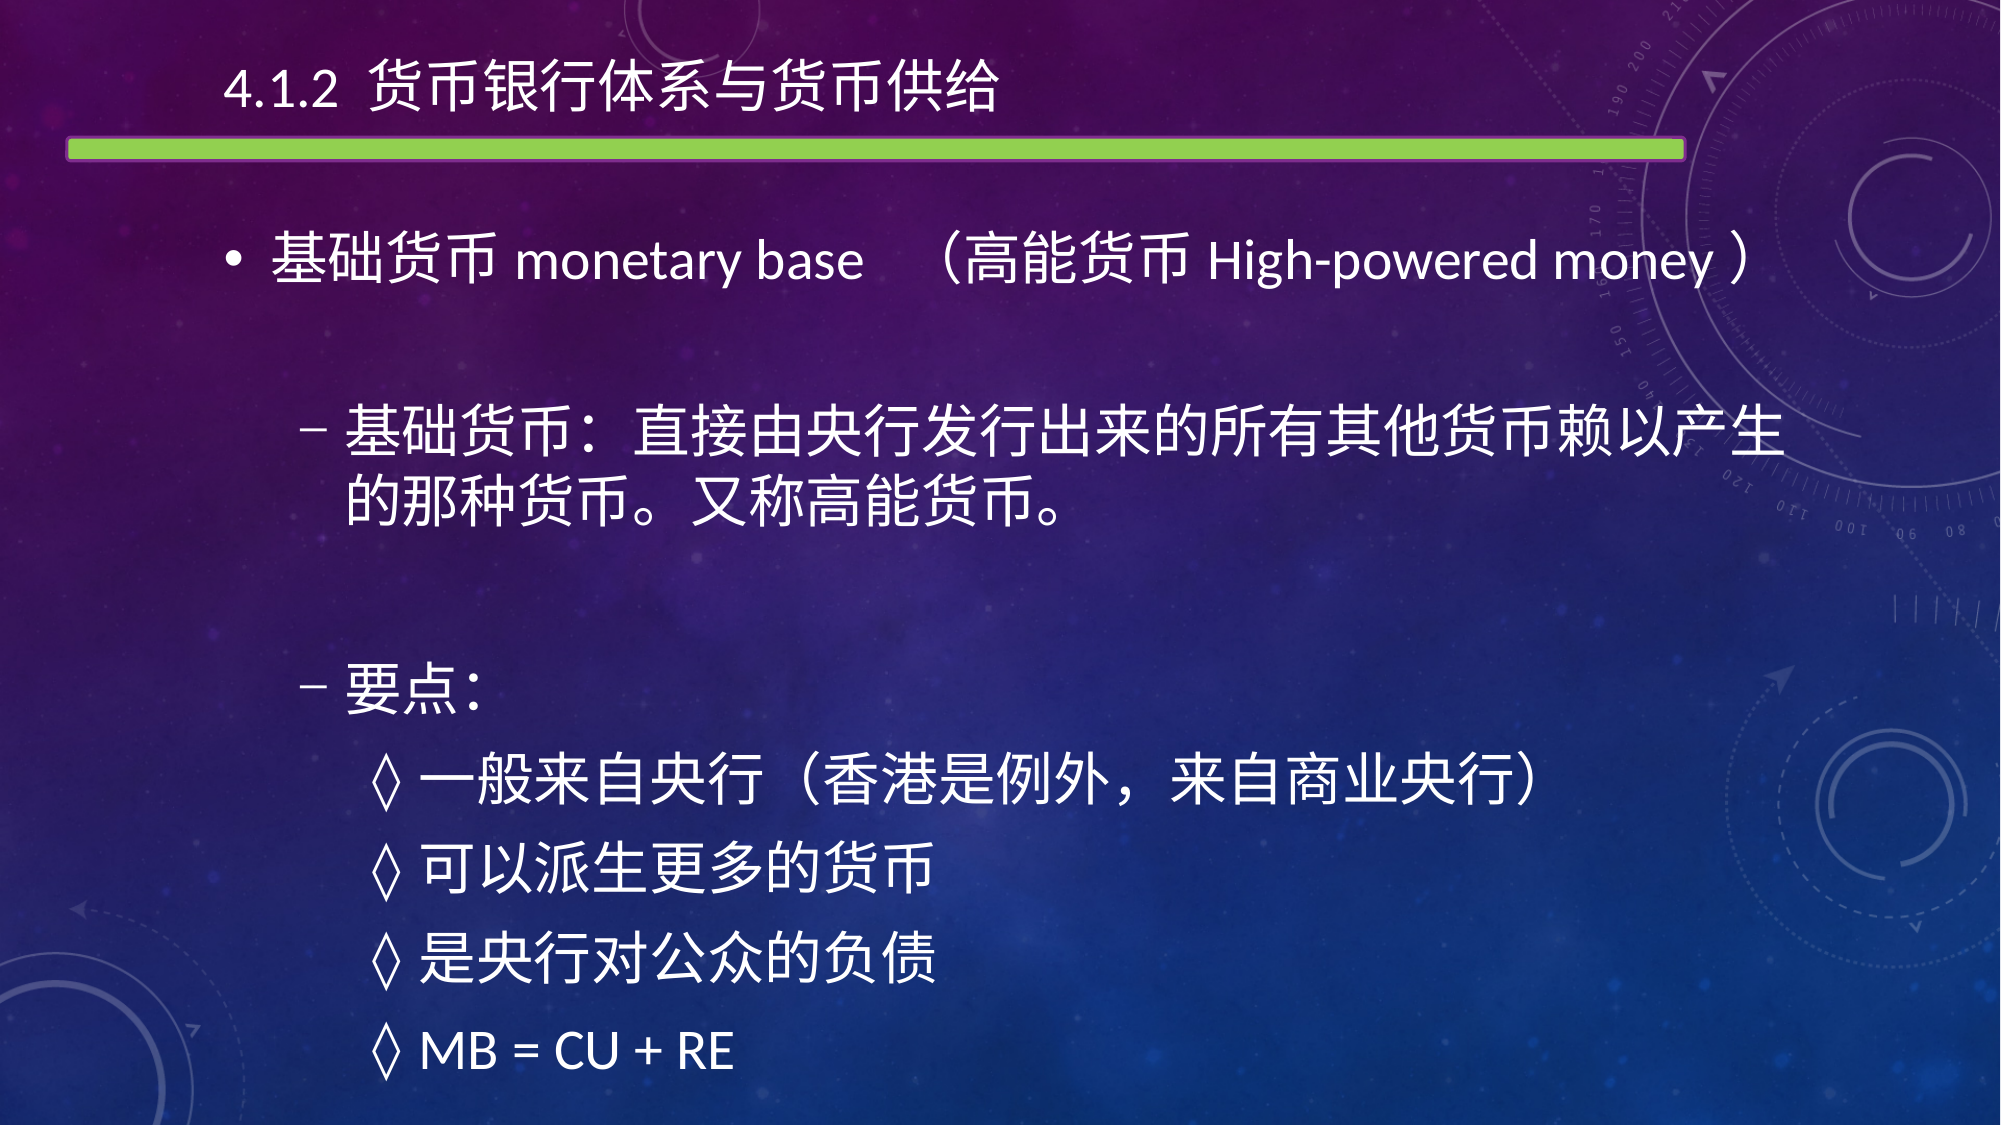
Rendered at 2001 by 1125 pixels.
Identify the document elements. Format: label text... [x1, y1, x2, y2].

list 4.1.2 货币银行体系与货币供给 基础货币monetary base （高能货币High-powered money） 基础货币：直接由央行发行出来的所有其他货币赖以产生的那种货币。又称高能货币。 要点： 一般来自央行（香港是例外，来自商业央行） 可以派生更多的货币 是央行对公众的负债 MB = CU + RE [208, 42, 1851, 1094]
picture [0, 0, 2001, 1125]
text_box [65, 135, 1687, 163]
